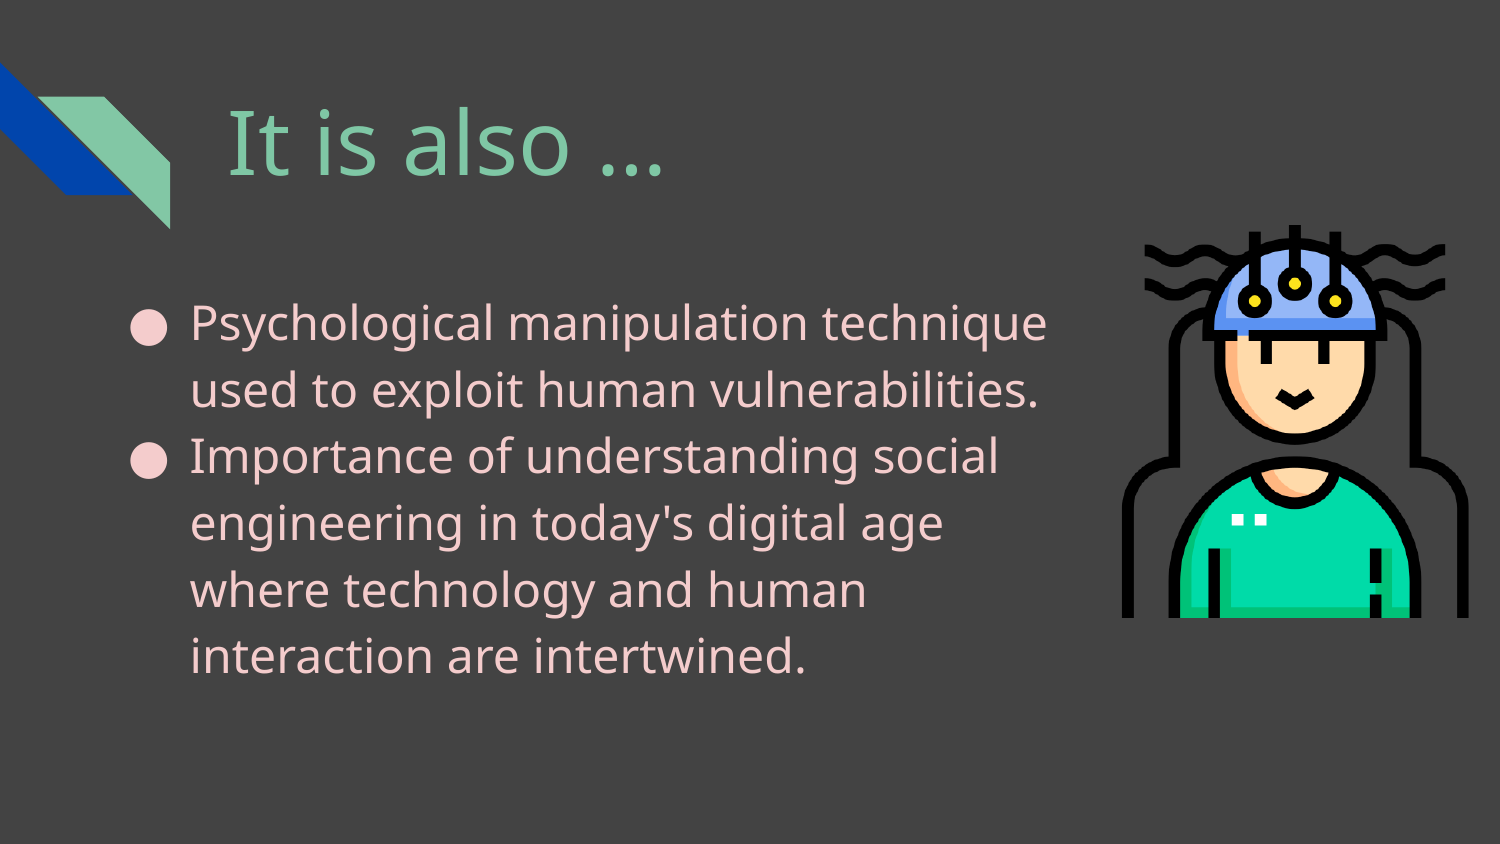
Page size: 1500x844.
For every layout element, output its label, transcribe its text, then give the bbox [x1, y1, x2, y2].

title It is also … [212, 64, 1368, 215]
picture [1098, 225, 1492, 619]
list Psychological manipulation technique used to exploit human vulnerabilities. Importance of understanding social engineering in today's digital age where technology and human interaction are intertwined. [99, 268, 1099, 709]
